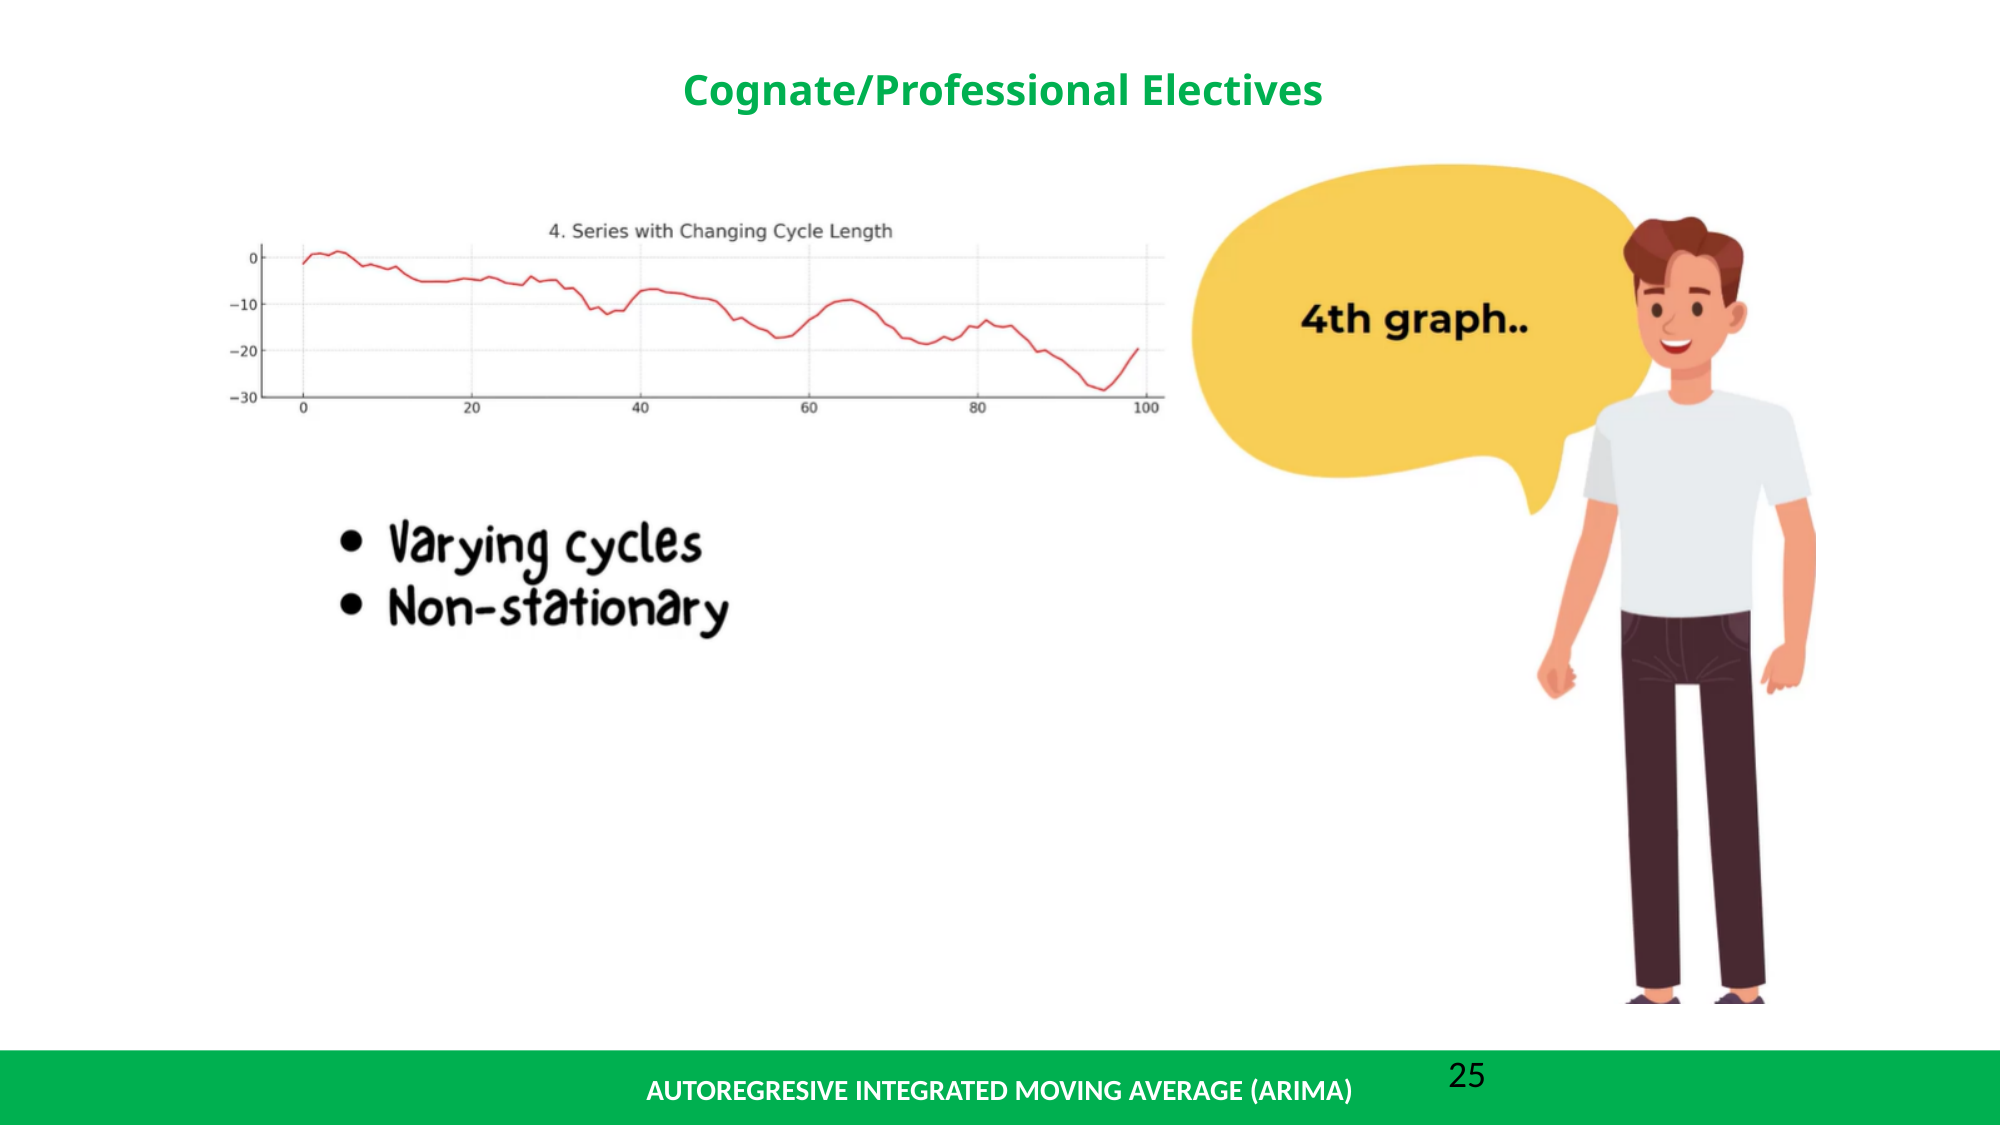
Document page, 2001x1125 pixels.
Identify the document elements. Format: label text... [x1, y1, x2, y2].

picture [184, 121, 1816, 1004]
slide_number 25 [1433, 1042, 1900, 1103]
